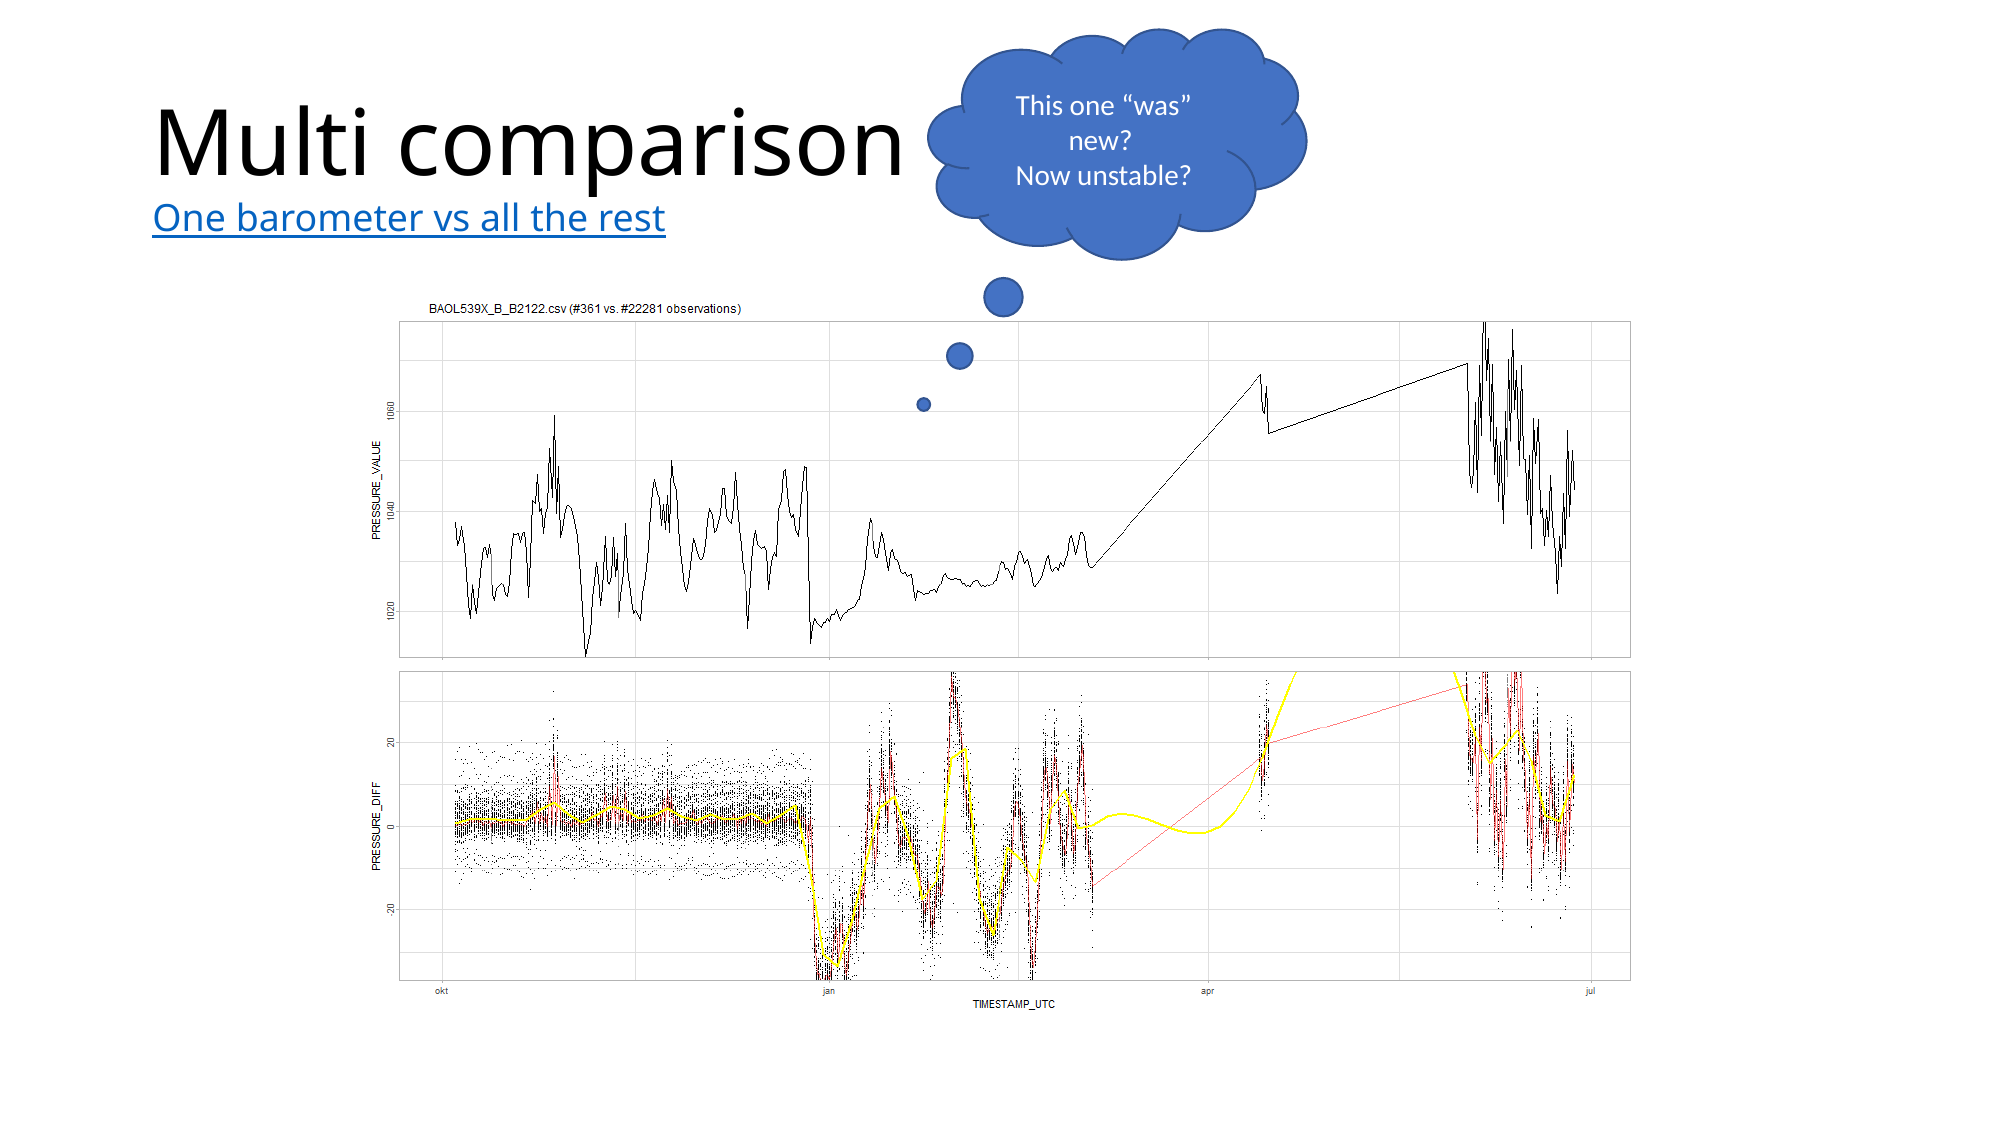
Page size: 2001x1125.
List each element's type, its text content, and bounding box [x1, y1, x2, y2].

title Multi comparison One barometer vs all the rest [137, 59, 1863, 278]
text_box This one “was” new? Now unstable? [927, 28, 1308, 261]
text_box This one “was” new? Now unstable? [983, 276, 1024, 299]
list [365, 299, 1635, 1014]
